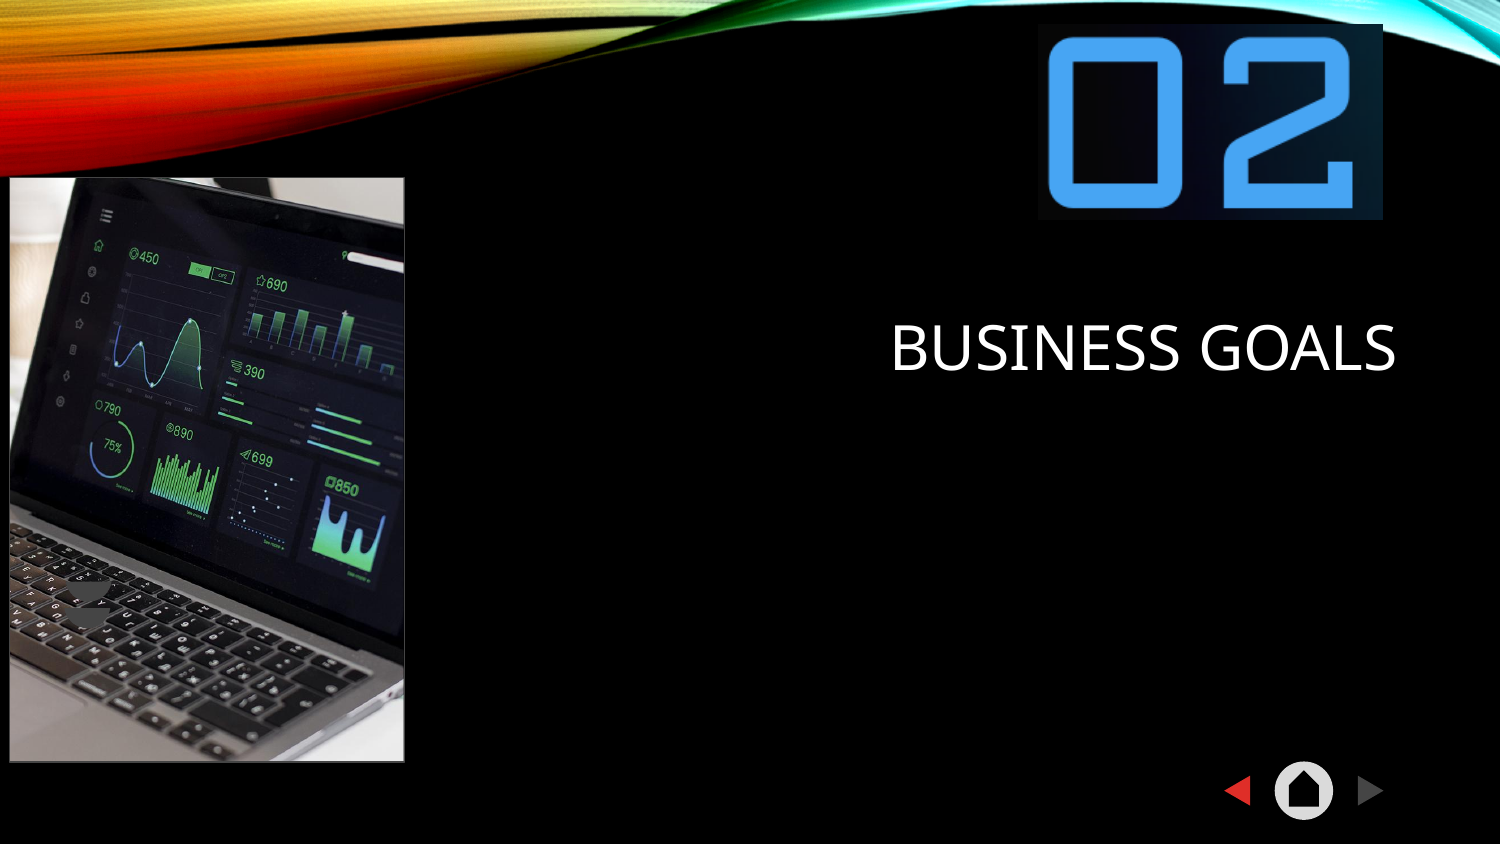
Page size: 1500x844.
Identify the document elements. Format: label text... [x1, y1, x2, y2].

text_box [1224, 775, 1251, 806]
title Business Goals [701, 316, 1414, 447]
text_box [1274, 761, 1334, 820]
text_box [1357, 775, 1384, 806]
picture [0, 0, 1500, 762]
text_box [64, 581, 112, 629]
